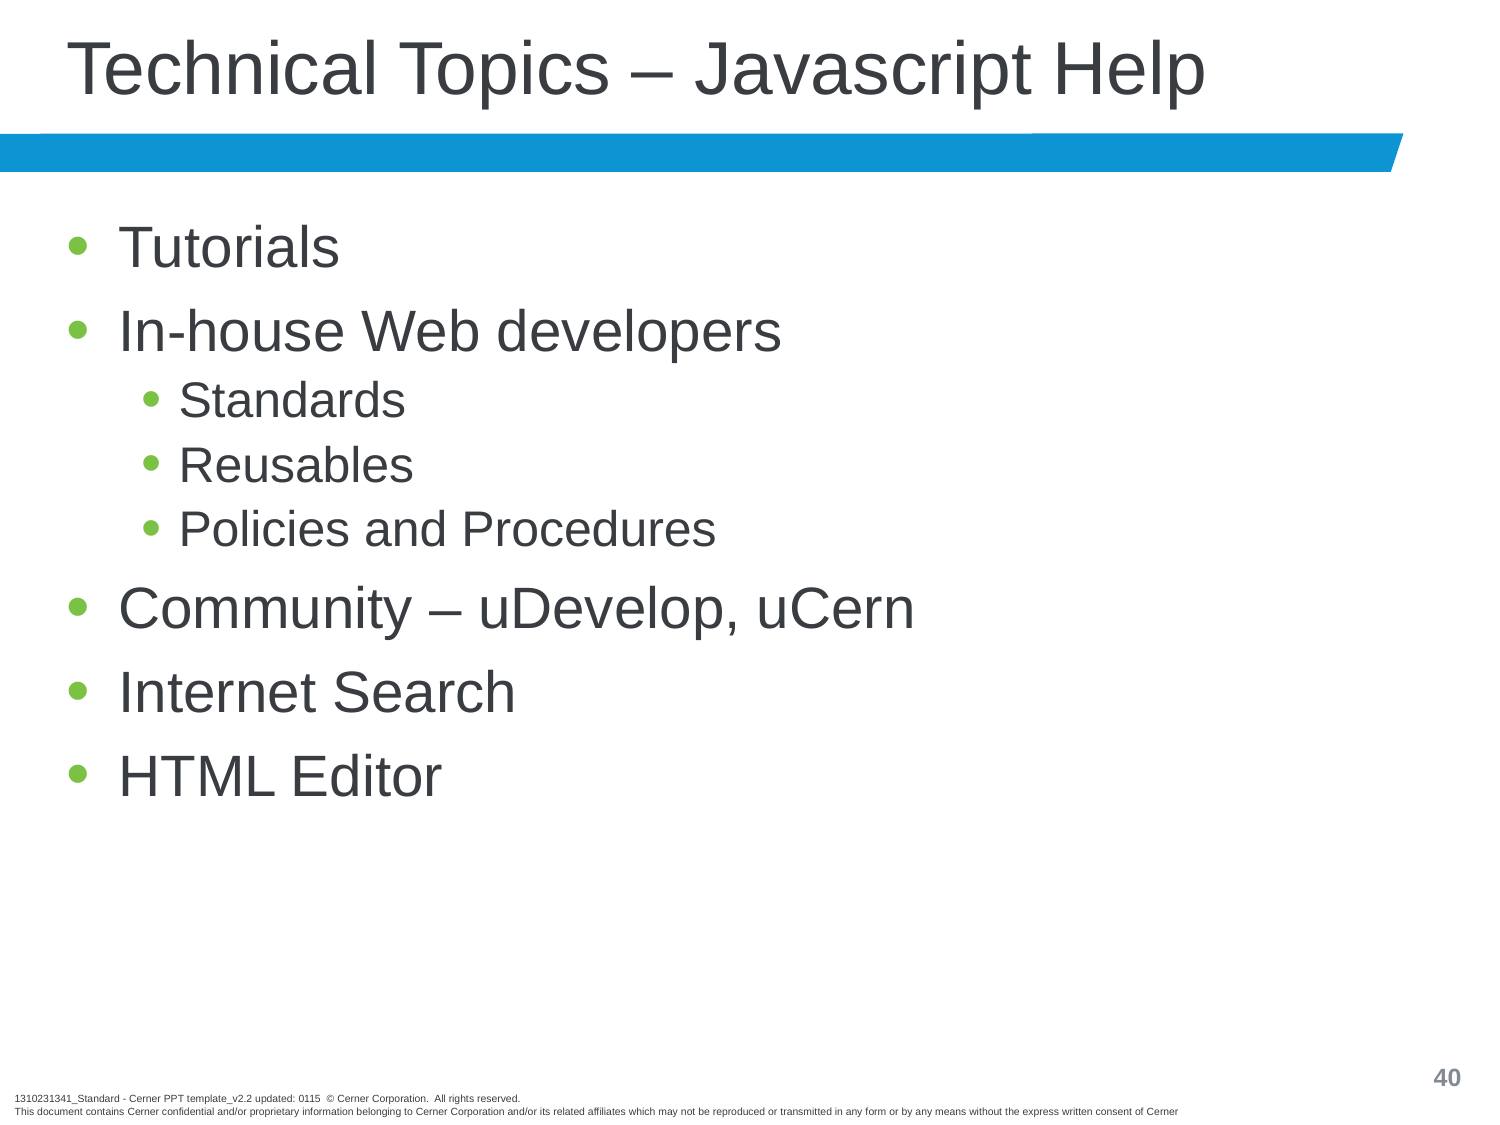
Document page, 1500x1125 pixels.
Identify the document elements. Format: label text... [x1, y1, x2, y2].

title Technical Topics – Javascript Help [51, 0, 1403, 142]
list Tutorials In-house Web developers Standards Reusables Policies and Procedures Community – uDevelop, uCern Internet Search HTML Editor [51, 210, 1345, 953]
